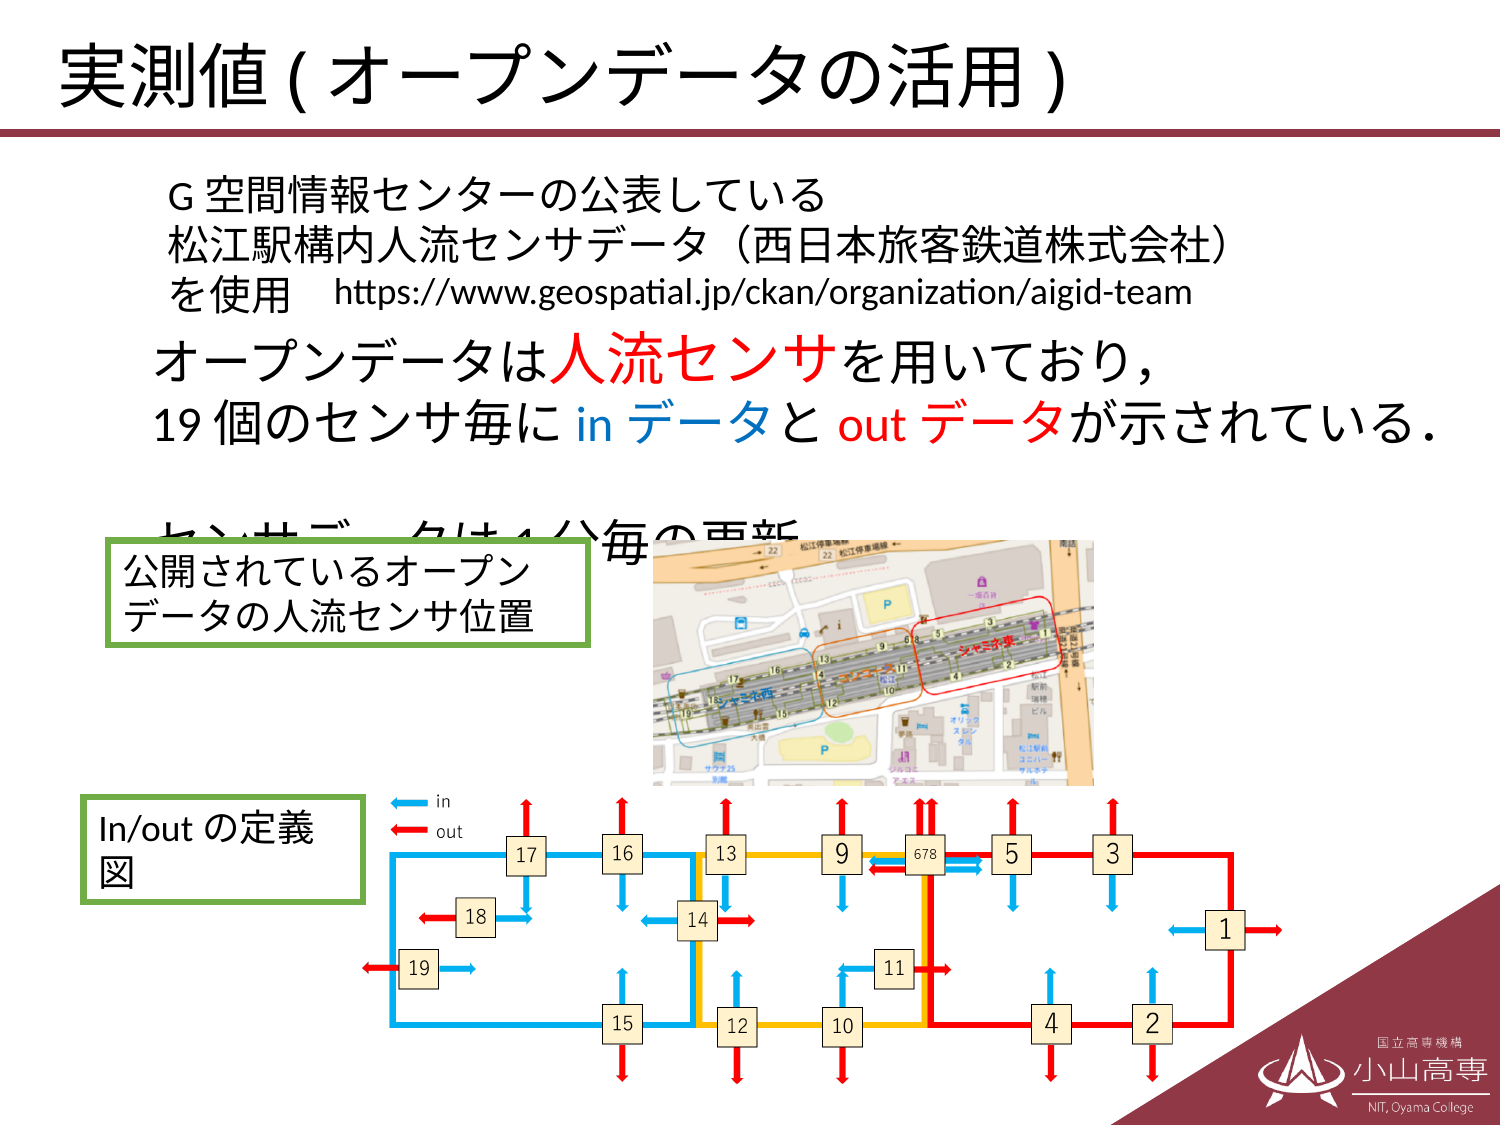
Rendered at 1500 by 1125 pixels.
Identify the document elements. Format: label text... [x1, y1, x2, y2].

picture [0, 129, 1500, 137]
text_box 公開されているオープンデータの人流センサ位置 [107, 539, 589, 646]
text_box オープンデータは人流センサを用いており， 19個のセンサ毎にinデータとoutデータが示されている． センサデータは1分毎の更新． [136, 314, 1450, 579]
text_box In/outの定義図 [83, 796, 362, 903]
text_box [153, 161, 1273, 329]
picture [362, 540, 1500, 1125]
title 実測値(オープンデータの活用) [42, 20, 1294, 130]
